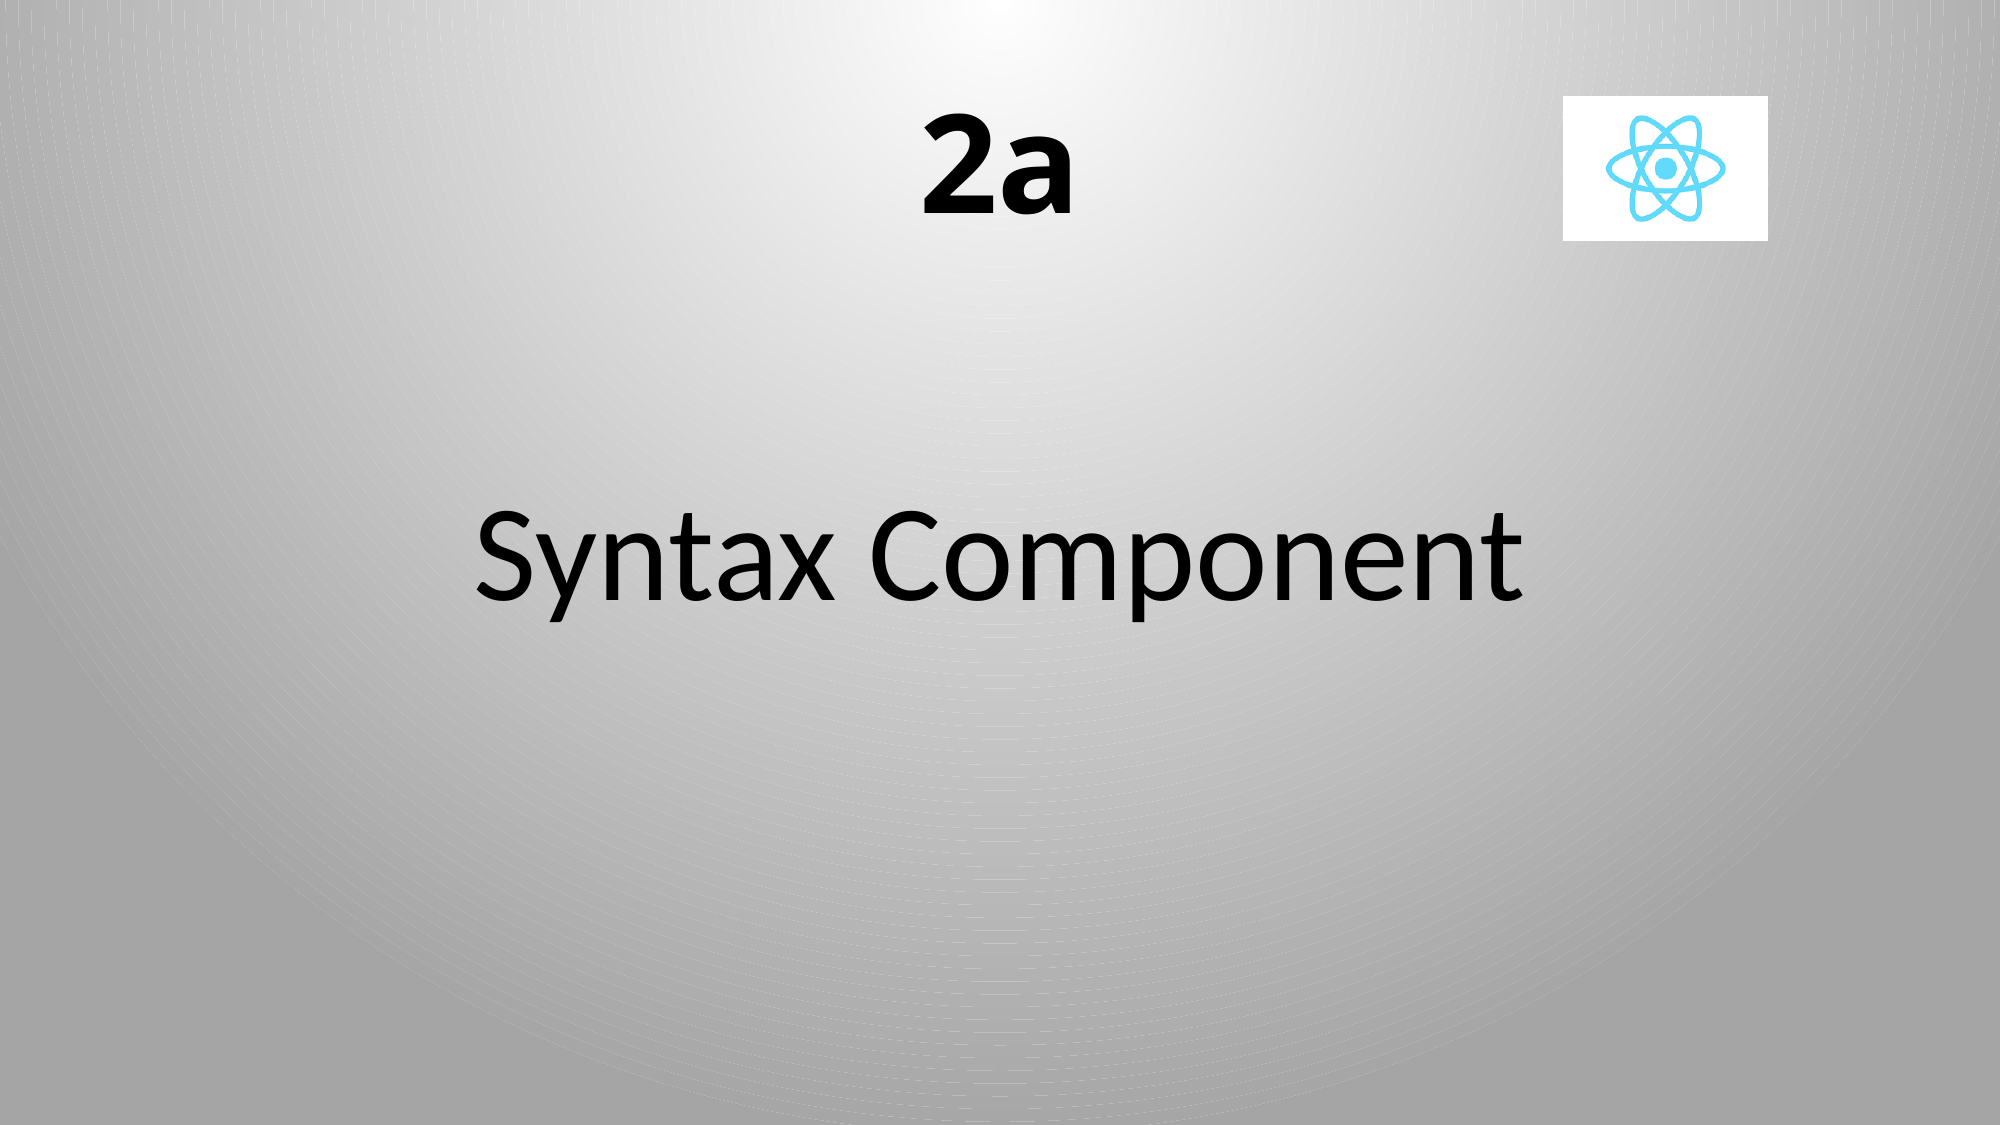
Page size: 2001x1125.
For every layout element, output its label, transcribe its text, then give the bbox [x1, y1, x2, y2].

list Syntax Component [137, 299, 1863, 1014]
title 2a [137, 59, 1863, 278]
picture [1563, 96, 1768, 241]
